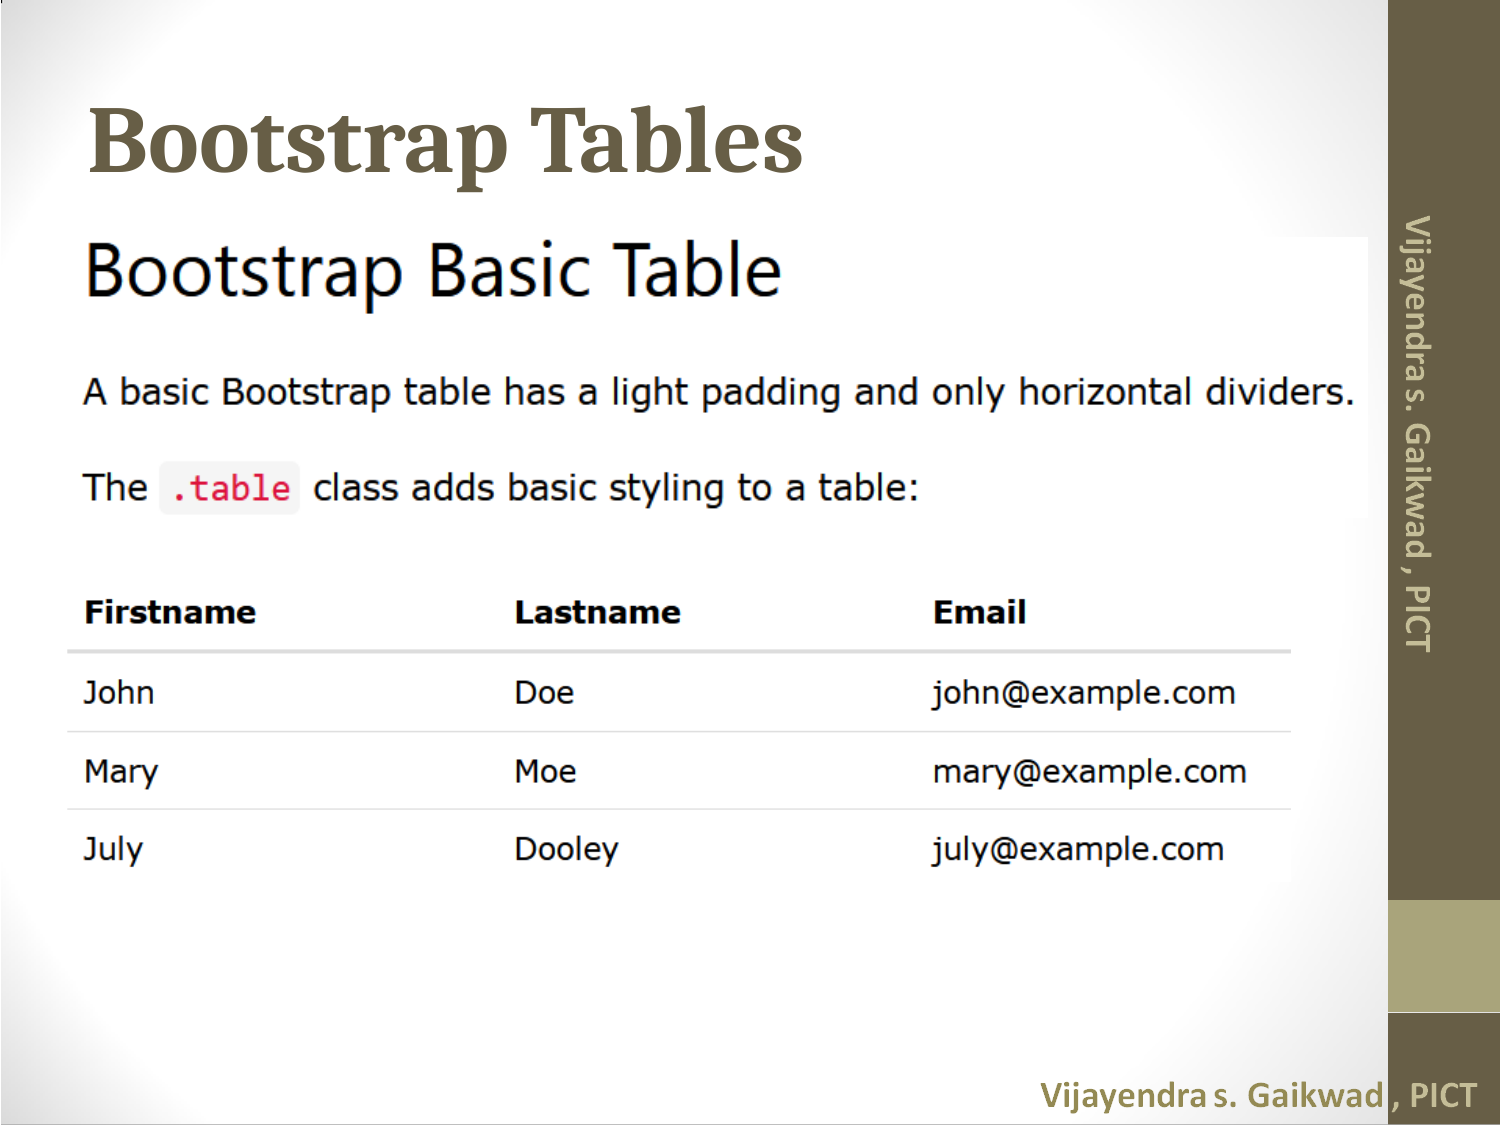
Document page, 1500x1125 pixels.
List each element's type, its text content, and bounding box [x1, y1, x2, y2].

title Bootstrap Tables [87, 76, 963, 200]
picture [0, 0, 1500, 1125]
